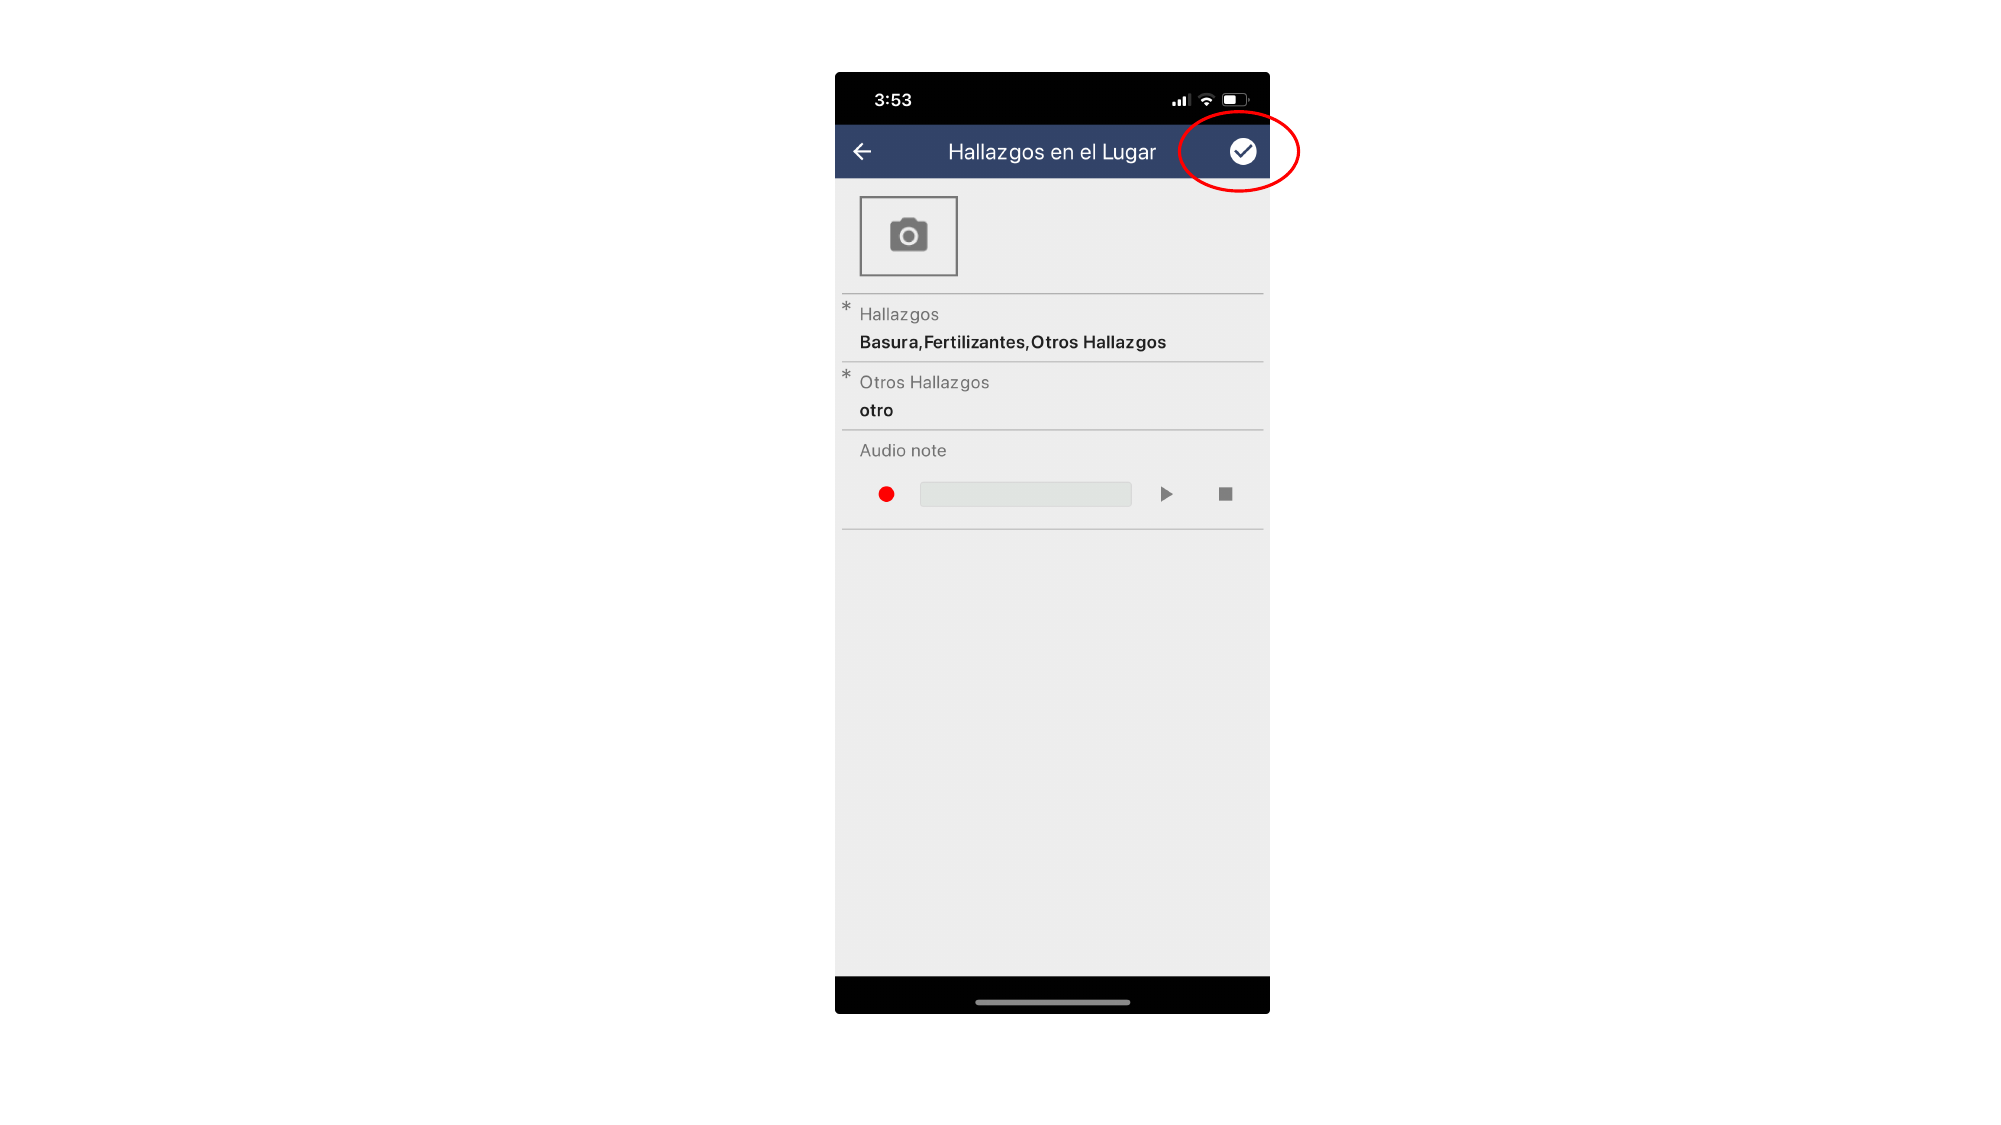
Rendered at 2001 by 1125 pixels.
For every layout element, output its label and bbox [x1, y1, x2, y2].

text_box [1271, 116, 1301, 187]
list [834, 71, 1271, 1014]
